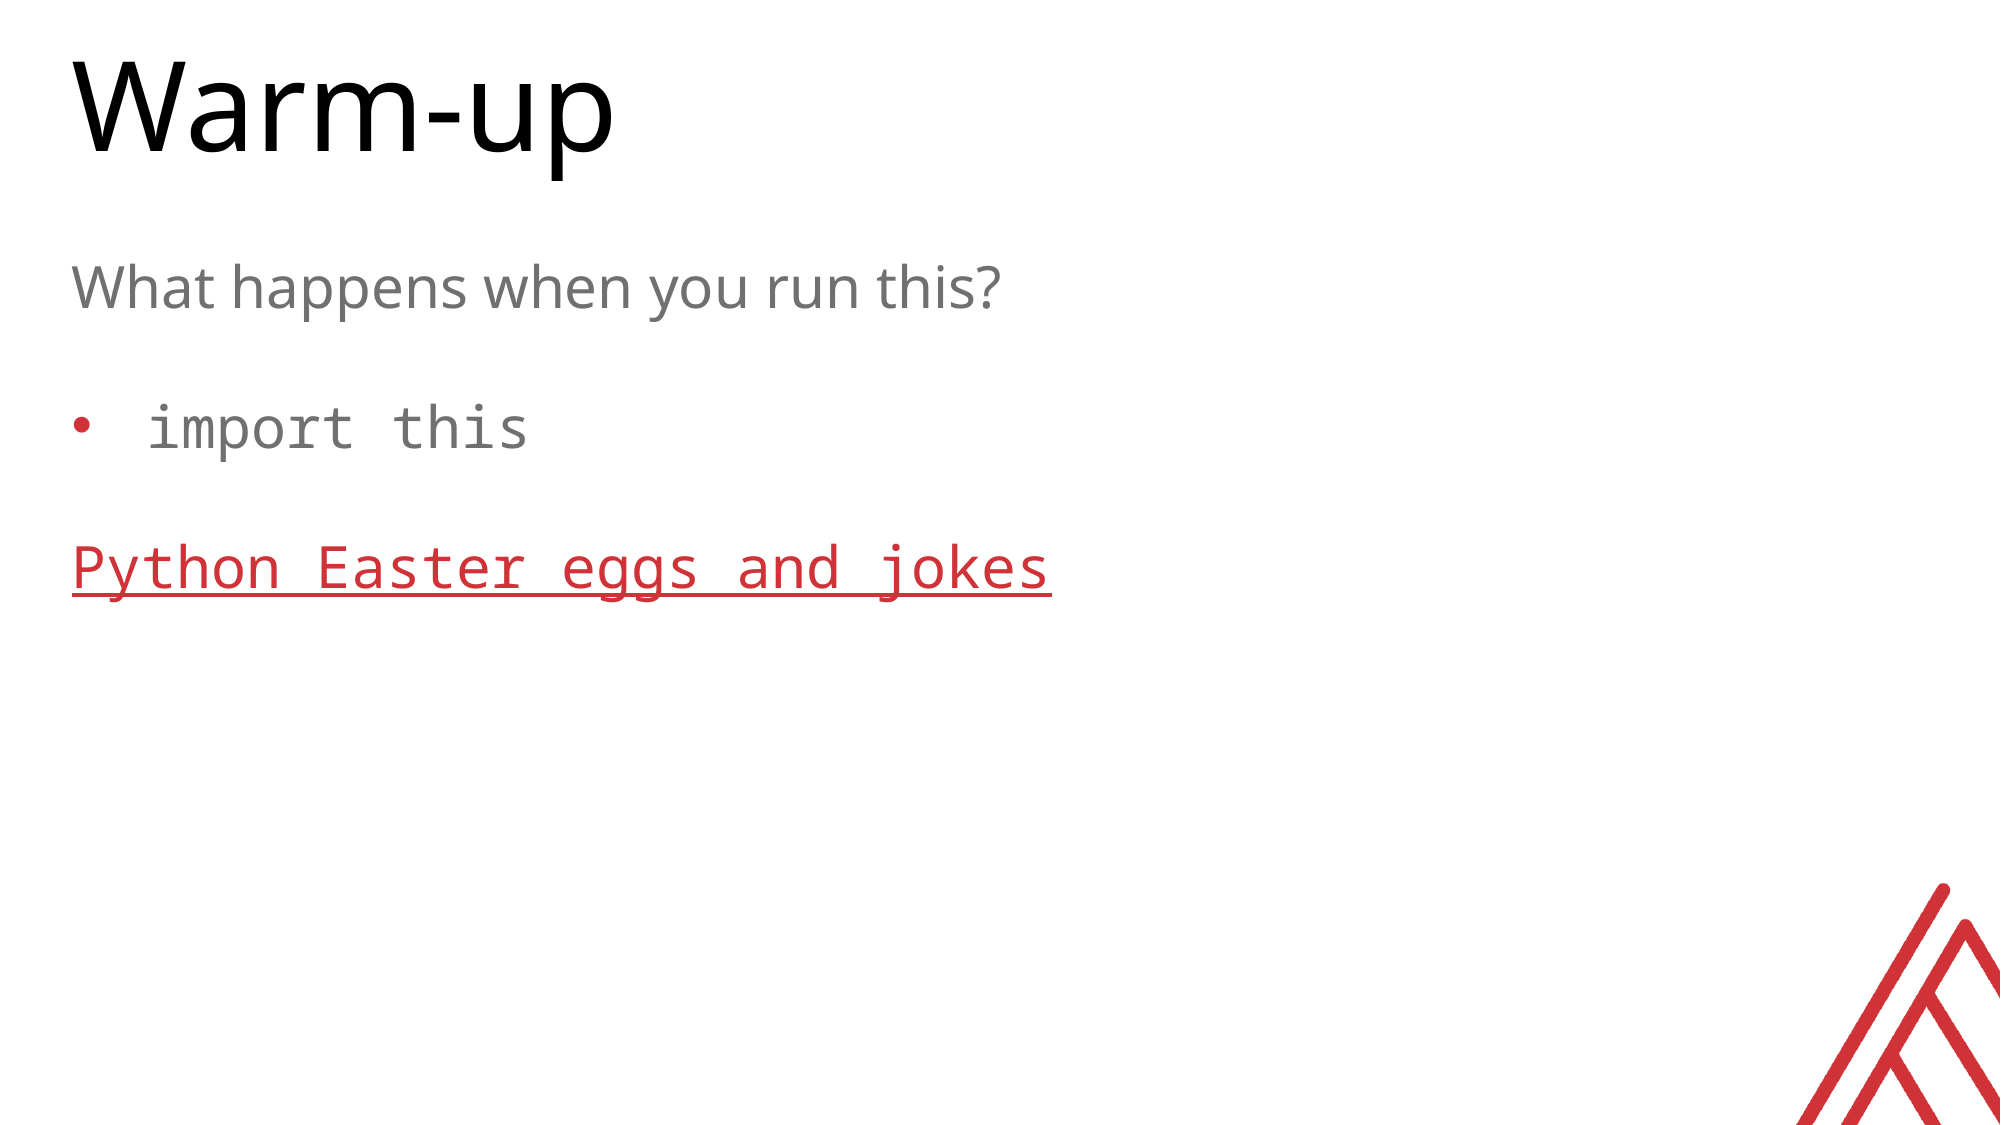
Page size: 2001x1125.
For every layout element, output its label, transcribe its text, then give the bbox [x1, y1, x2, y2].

picture [1787, 880, 2000, 1125]
text_box What happens when you run this? import this Python Easter eggs and jokes [56, 242, 1914, 827]
text_box Warm-up [56, 18, 1839, 184]
